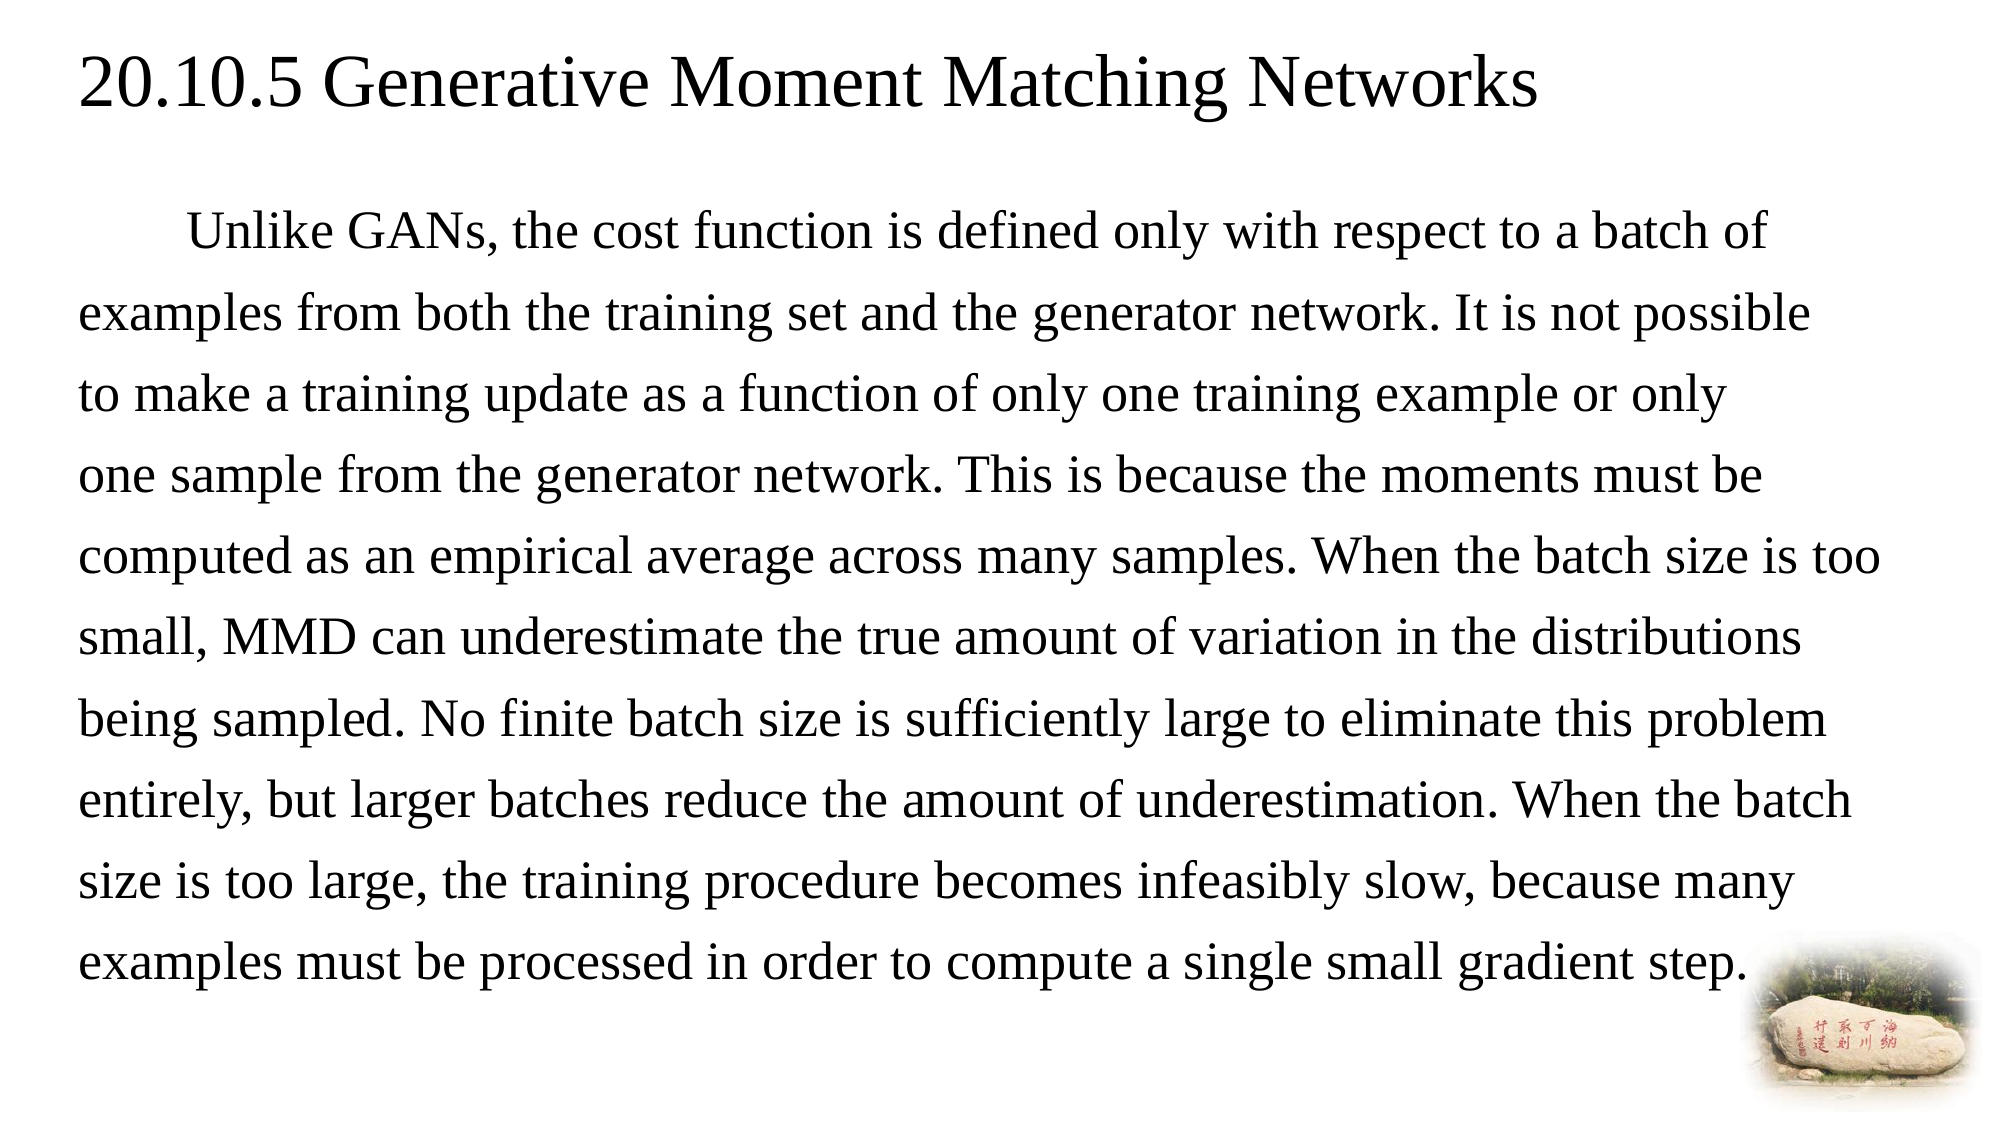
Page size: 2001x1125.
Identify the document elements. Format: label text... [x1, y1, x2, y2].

list Unlike GANs, the cost function is defined only with respect to a batch of examples from both the training set and the generator network. It is not possible to make a training update as a function of only one training example or only one sample from the generator network. This is because the moments must be computed as an empirical average across many samples. When the batch size is too small, MMD can underestimate the true amount of variation in the distributions being sampled. No finite batch size is sufficiently large to eliminate this problem entirely, but larger batches reduce the amount of underestimation. When the batch size is too large, the training procedure becomes infeasibly slow, because many examples must be processed in order to compute a single small gradient step. [63, 171, 1936, 1014]
title 20.10.5 Generative Moment Matching Networks [63, 21, 1936, 142]
picture [1740, 927, 1985, 1112]
